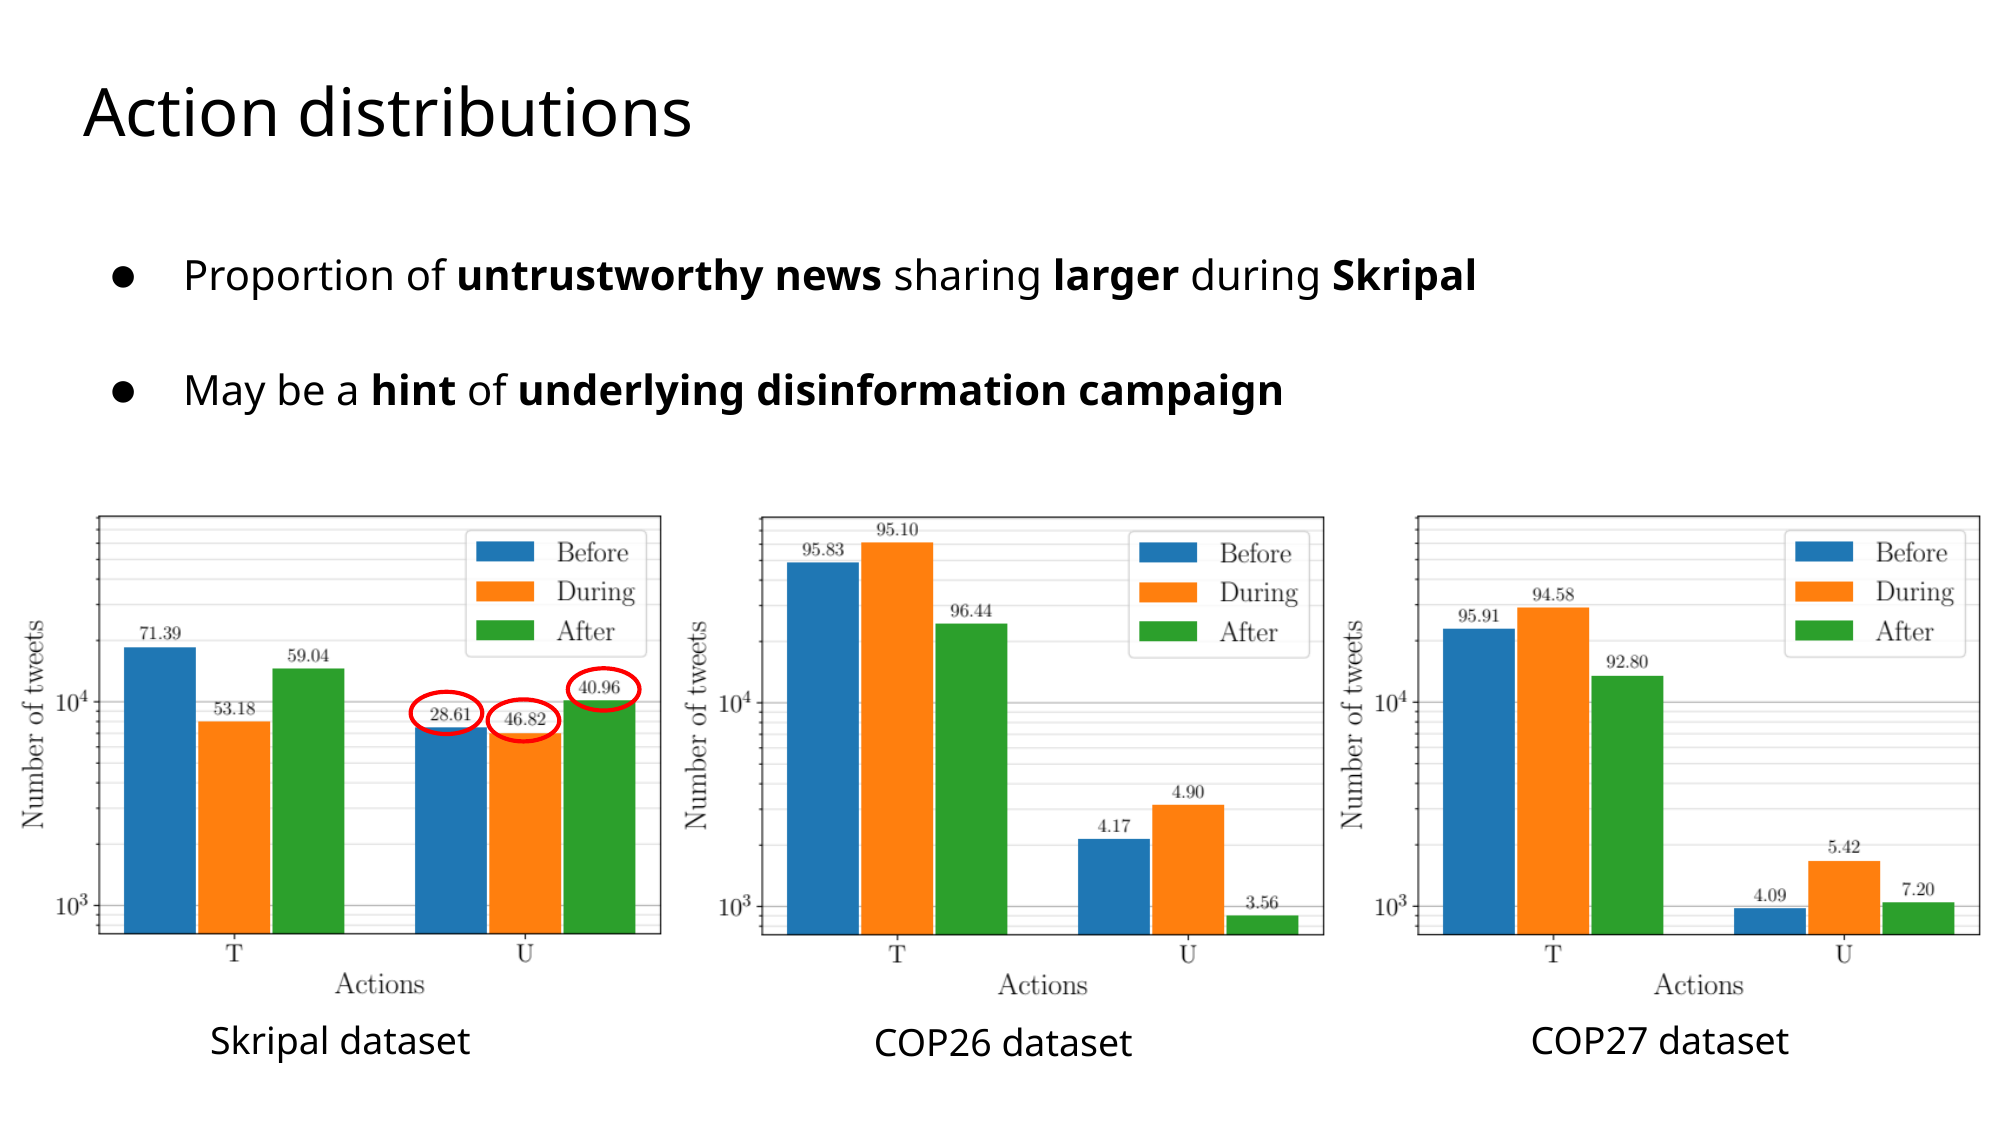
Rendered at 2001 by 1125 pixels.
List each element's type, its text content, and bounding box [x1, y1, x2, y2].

text_box COP26 dataset [859, 1019, 1148, 1071]
list Proportion of untrustworthy news sharing larger during Skripal May be a hint of underlying disinformation campaign [68, 226, 1932, 445]
text_box COP27 dataset [1515, 1019, 1805, 1070]
picture [674, 505, 1989, 1011]
text_box Skripal dataset [195, 1018, 486, 1070]
title Action distributions [68, 54, 1932, 180]
picture [11, 505, 670, 1010]
